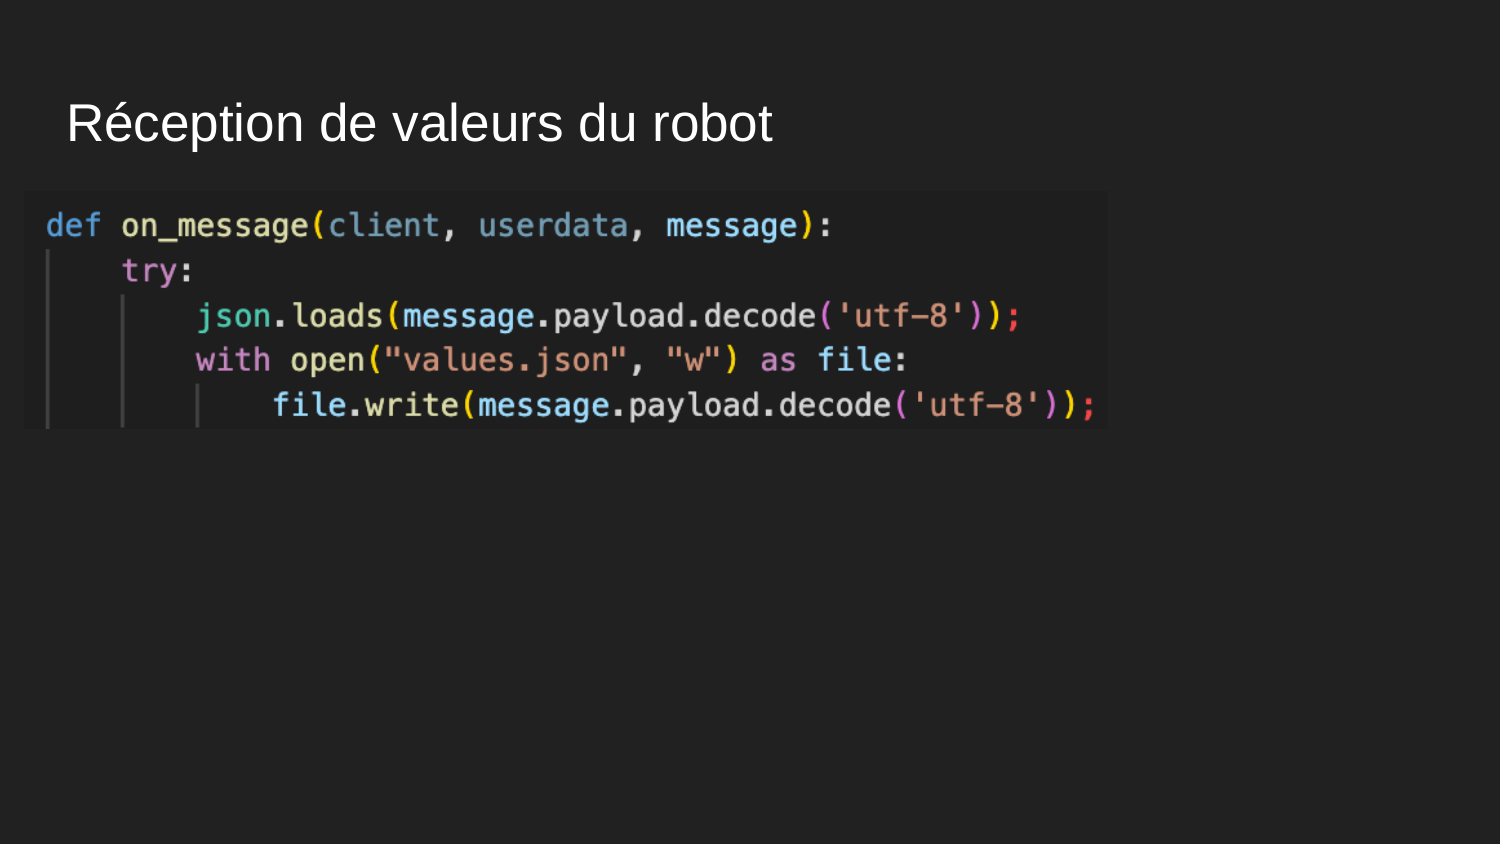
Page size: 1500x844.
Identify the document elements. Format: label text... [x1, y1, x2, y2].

title Réception de valeurs du robot [51, 72, 1449, 167]
picture [24, 191, 1108, 430]
